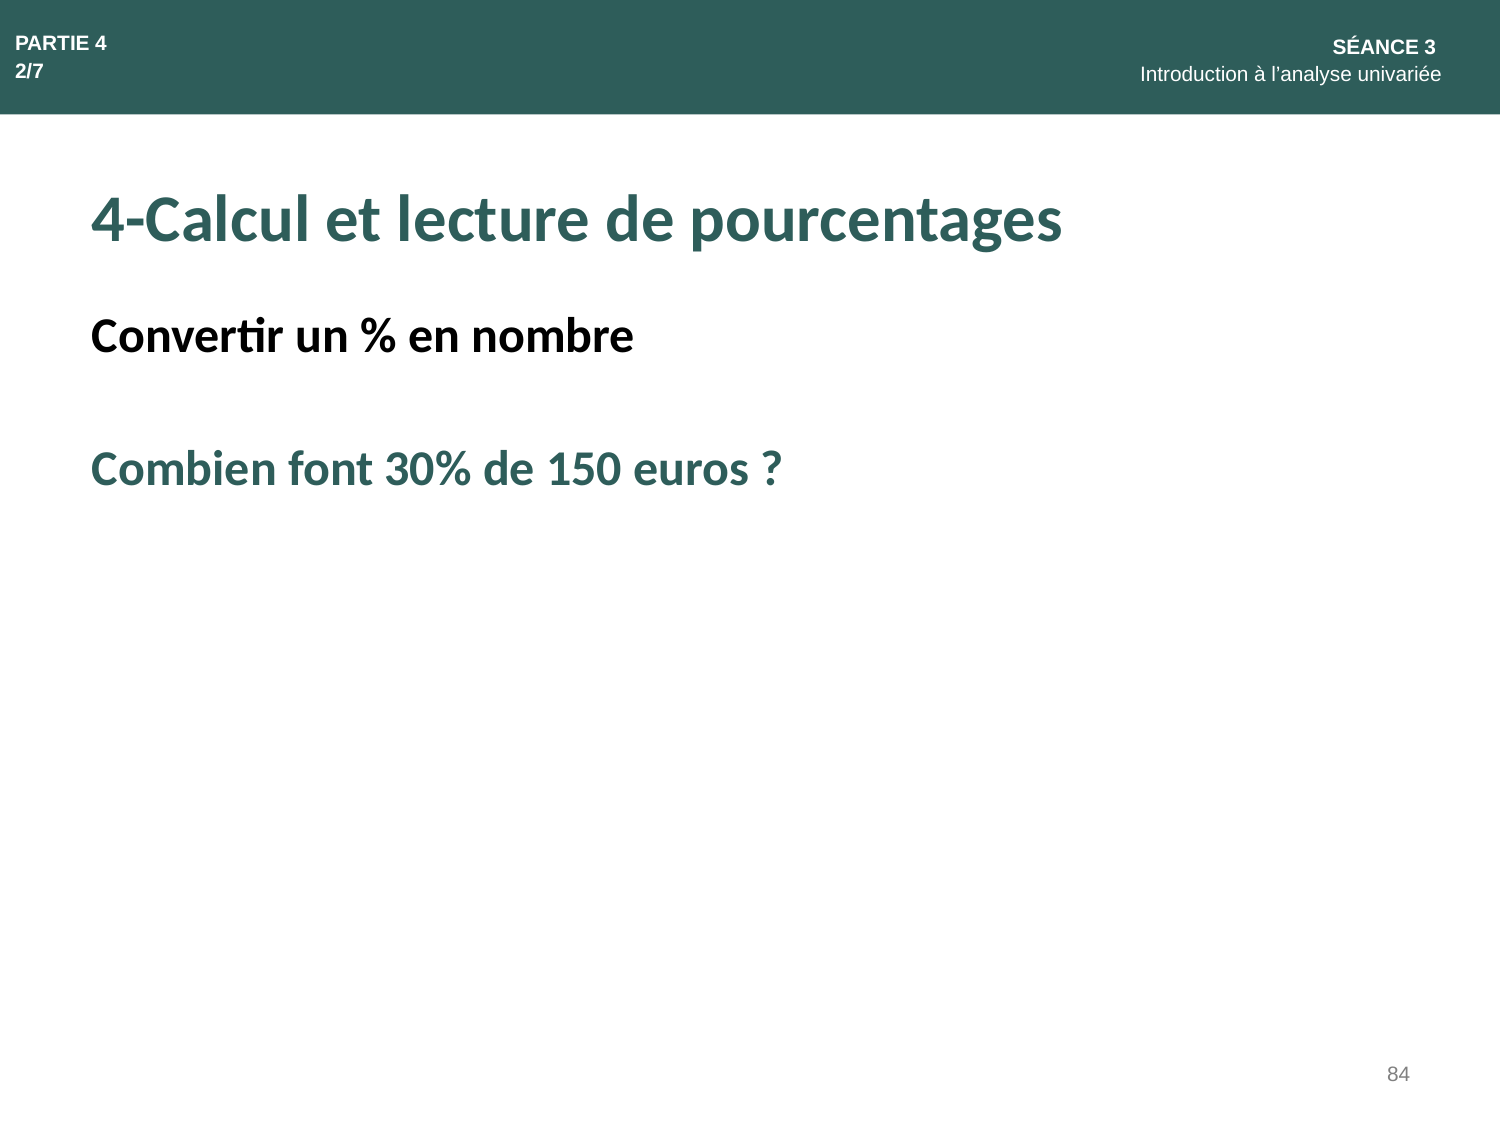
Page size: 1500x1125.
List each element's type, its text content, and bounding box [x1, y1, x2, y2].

text_box 4-Calcul et lecture de pourcentages [76, 159, 1425, 275]
text_box [0, 0, 1500, 115]
text_box Convertir un % en nombre Combien font 30% de 150 euros ? [76, 287, 1373, 611]
text_box PARTIE 4 2/7 [0, 12, 493, 144]
slide_number 84 [1074, 1042, 1425, 1103]
text_box SÉANCE 3 Introduction à l’analyse univariée [808, 23, 1457, 94]
